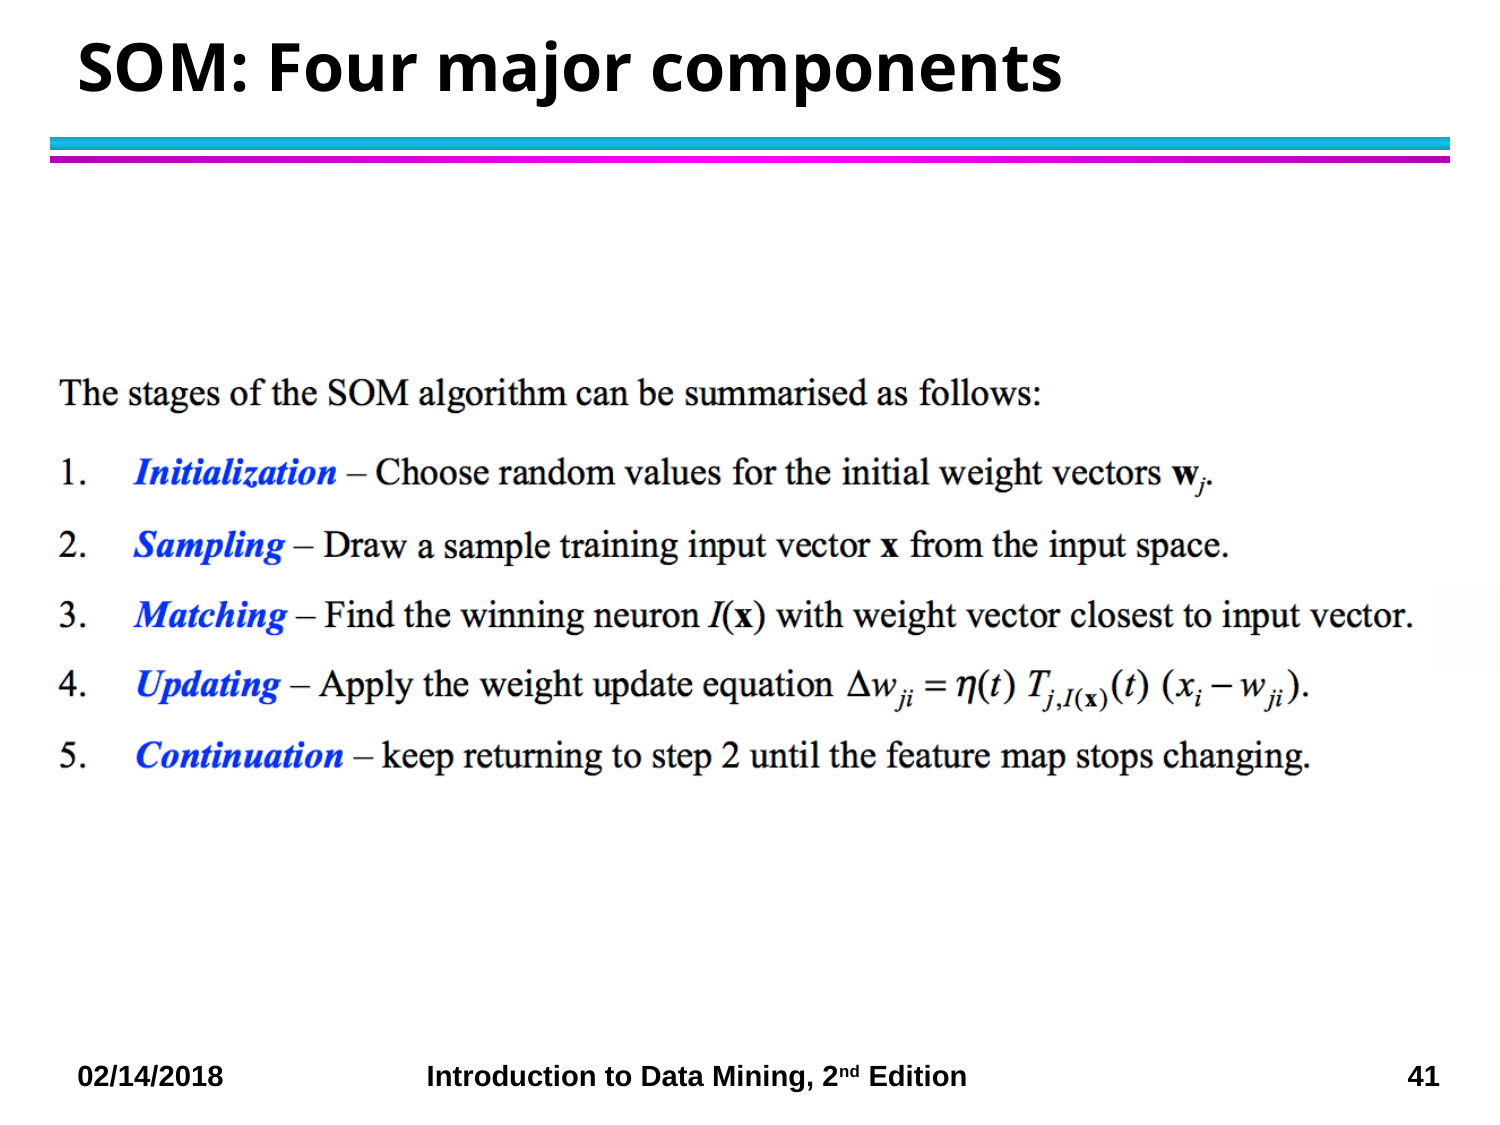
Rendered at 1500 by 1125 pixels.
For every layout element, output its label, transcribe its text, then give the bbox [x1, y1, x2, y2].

title SOM: Four major components [62, 24, 1421, 113]
picture [44, 352, 1500, 789]
